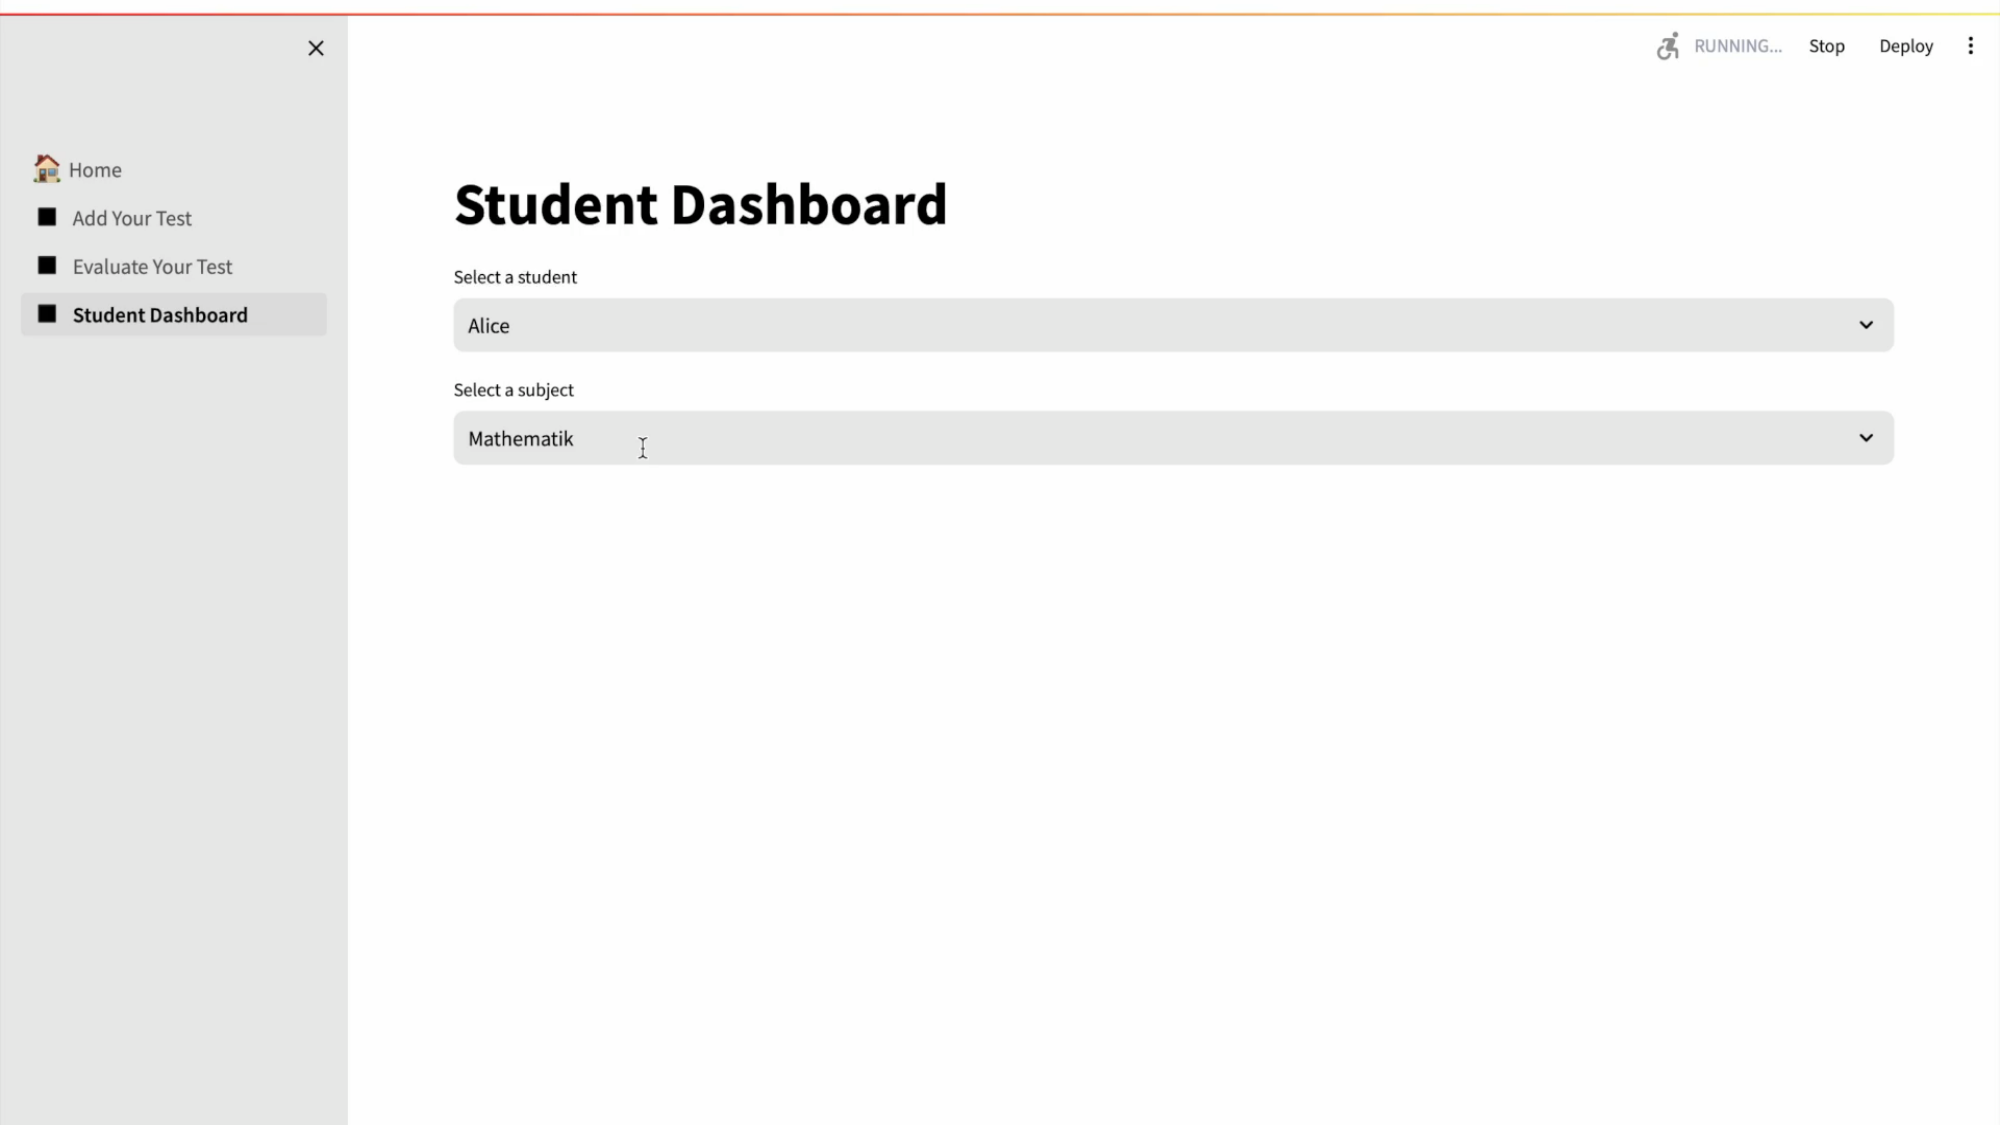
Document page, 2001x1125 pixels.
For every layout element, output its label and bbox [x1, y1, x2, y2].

text_box [0, 0, 2000, 1125]
